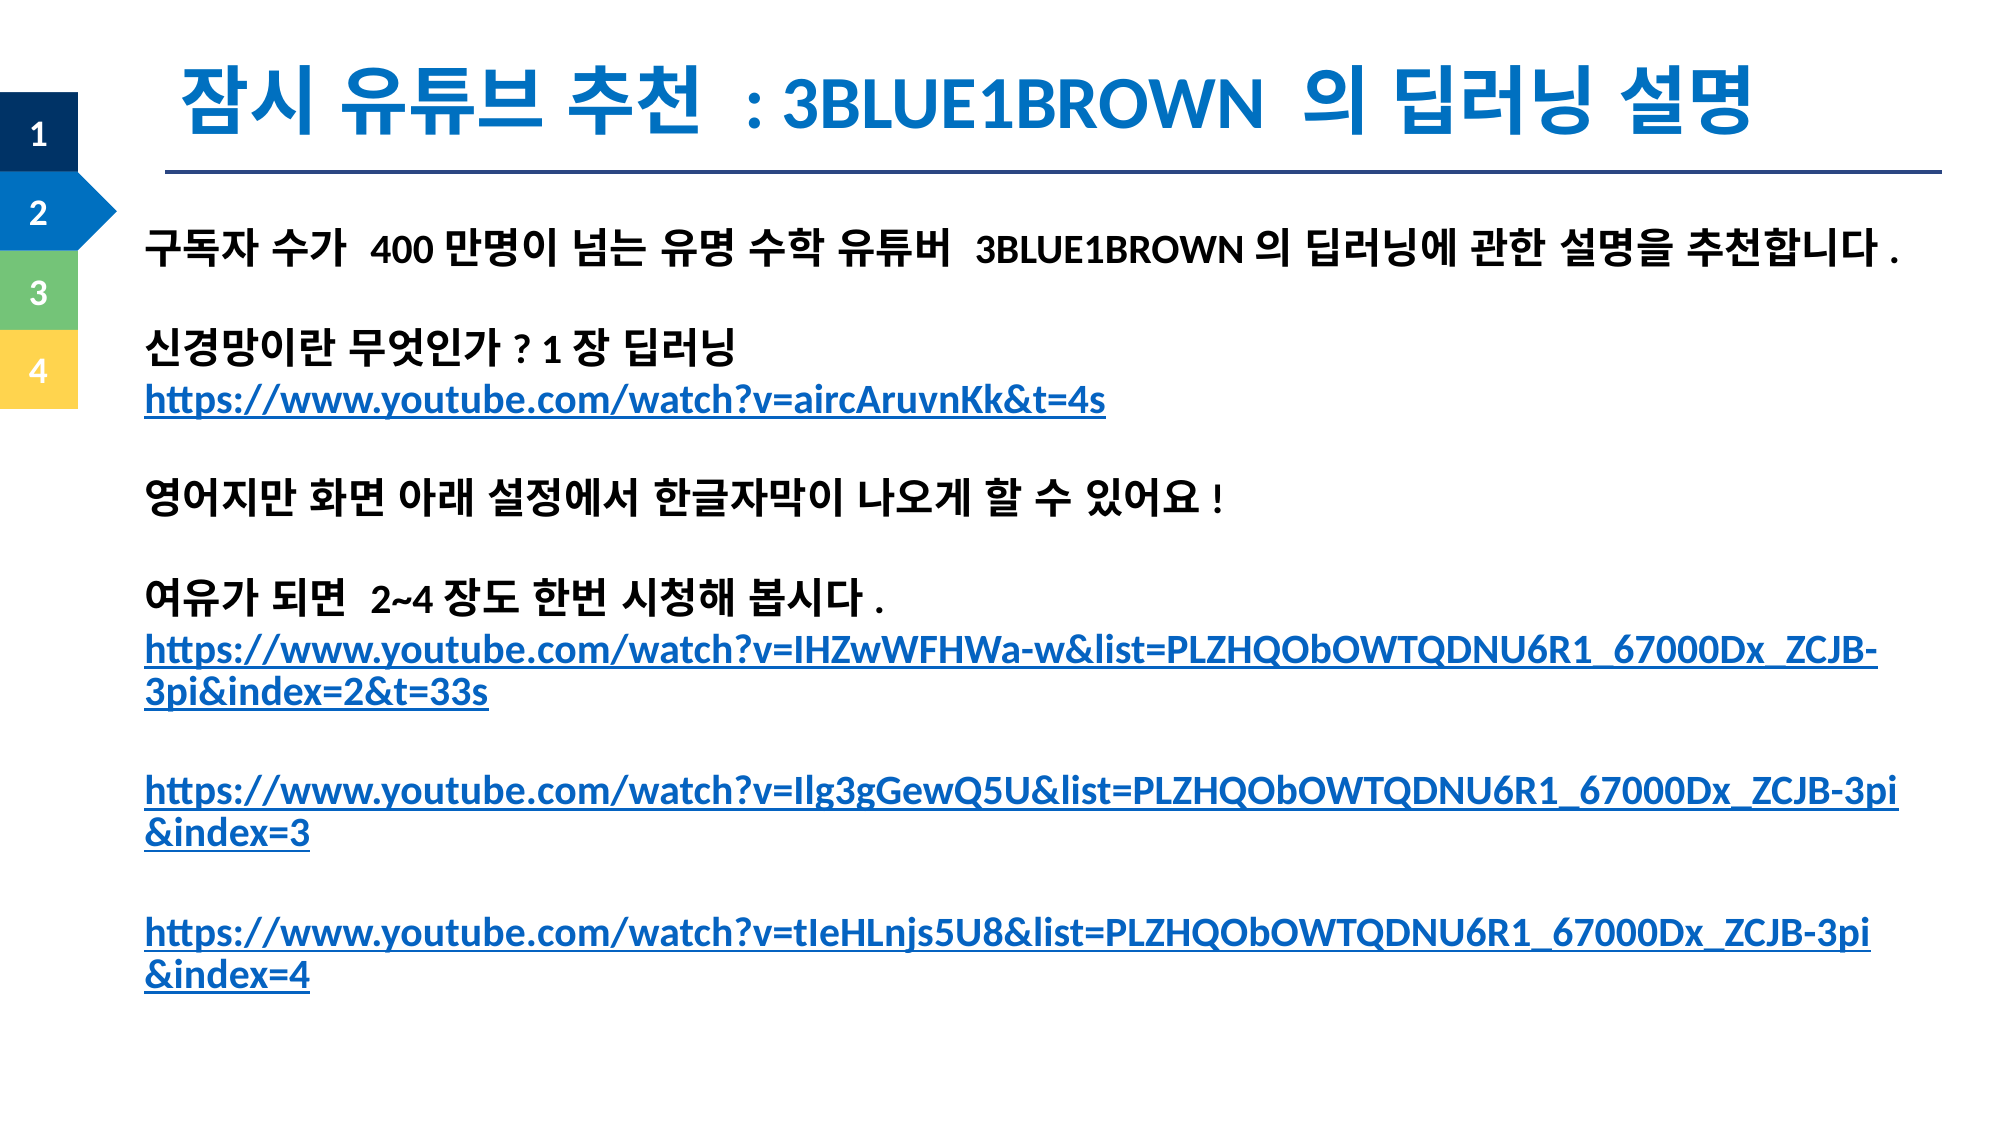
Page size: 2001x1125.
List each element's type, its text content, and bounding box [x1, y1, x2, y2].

text_box 구독자 수가 400만명이 넘는 유명 수학 유튜버 3BLUE1BROWN의 딥러닝에 관한 설명을 추천합니다. 신경망이란 무엇인가? 1장 딥러닝 https://www.youtube.com/watch?v=aircAruvnKk&t=4s 영어지만 화면 아래 설정에서 한글자막이 나오게 할 수 있어요! 여유가 되면 2~4장도 한번 시청해 봅시다. https://www.youtube.com/watch?v=IHZwWFHWa-w&list=PLZHQObOWTQDNU6R1_67000Dx_ZCJB-3pi&index=2&t=33s https://www.youtube.com/watch?v=Ilg3gGewQ5U&list=PLZHQObOWTQDNU6R1_67000Dx_ZCJB-3pi&index=3 https://www.youtube.com/watch?v=tIeHLnjs5U8&list=PLZHQObOWTQDNU6R1_67000Dx_ZCJB-3pi&index=4 [129, 214, 1914, 925]
list 잠시 유튜브 추천 : 3BLUE1BROWN 의 딥러닝 설명 [165, 36, 1914, 172]
